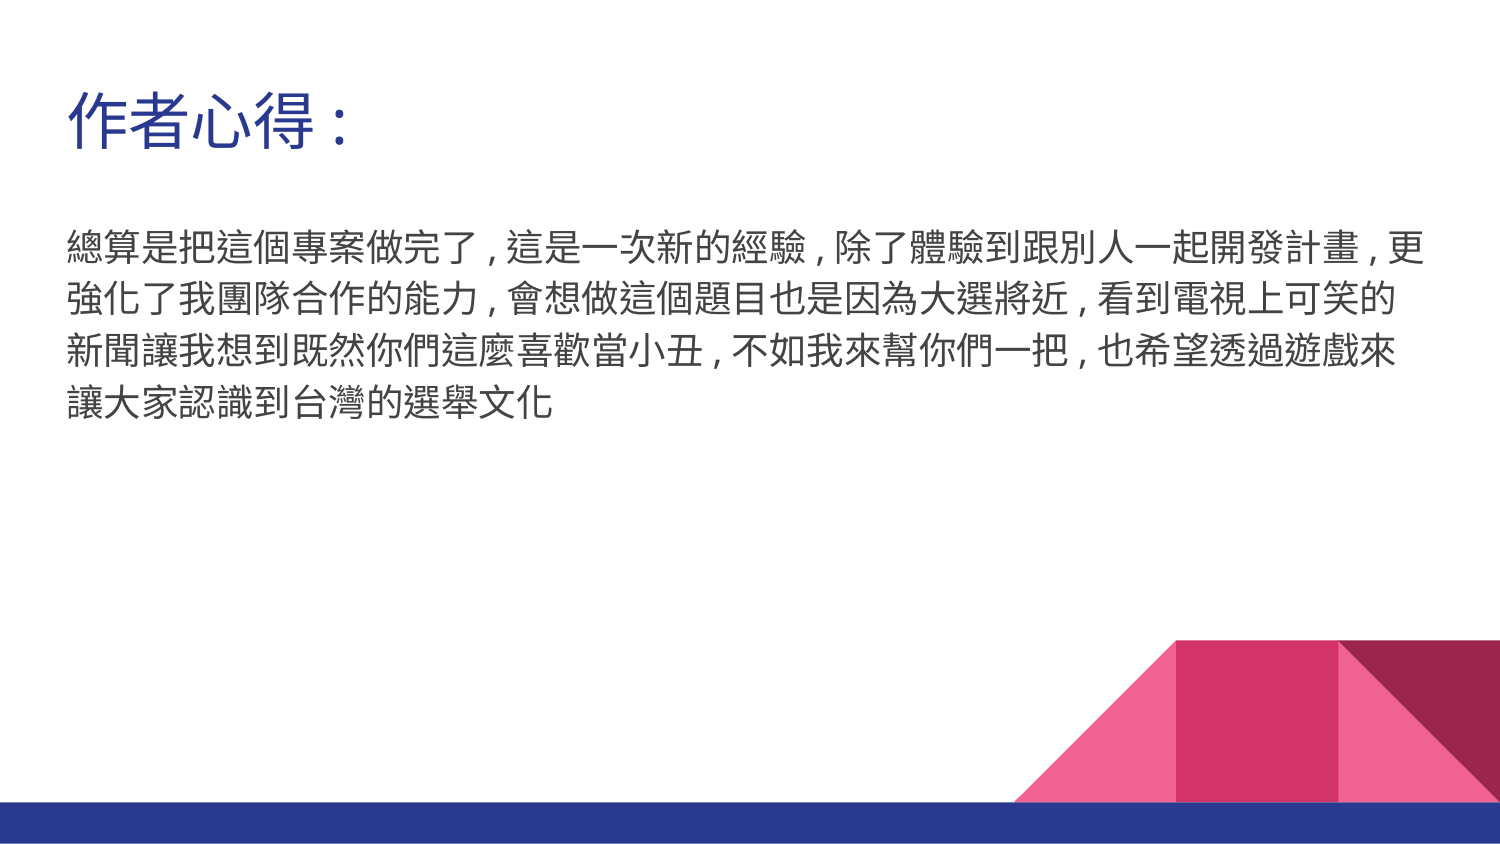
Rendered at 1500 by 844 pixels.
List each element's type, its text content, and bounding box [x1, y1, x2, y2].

list 總算是把這個專案做完了,這是一次新的經驗,除了體驗到跟別人一起開發計畫,更強化了我團隊合作的能力,會想做這個題目也是因為大選將近,看到電視上可笑的新聞讓我想到既然你們這麼喜歡當小丑,不如我來幫你們一把,也希望透過遊戲來讓大家認識到台灣的選舉文化 [51, 201, 1449, 750]
title 作者心得: [51, 67, 1449, 167]
